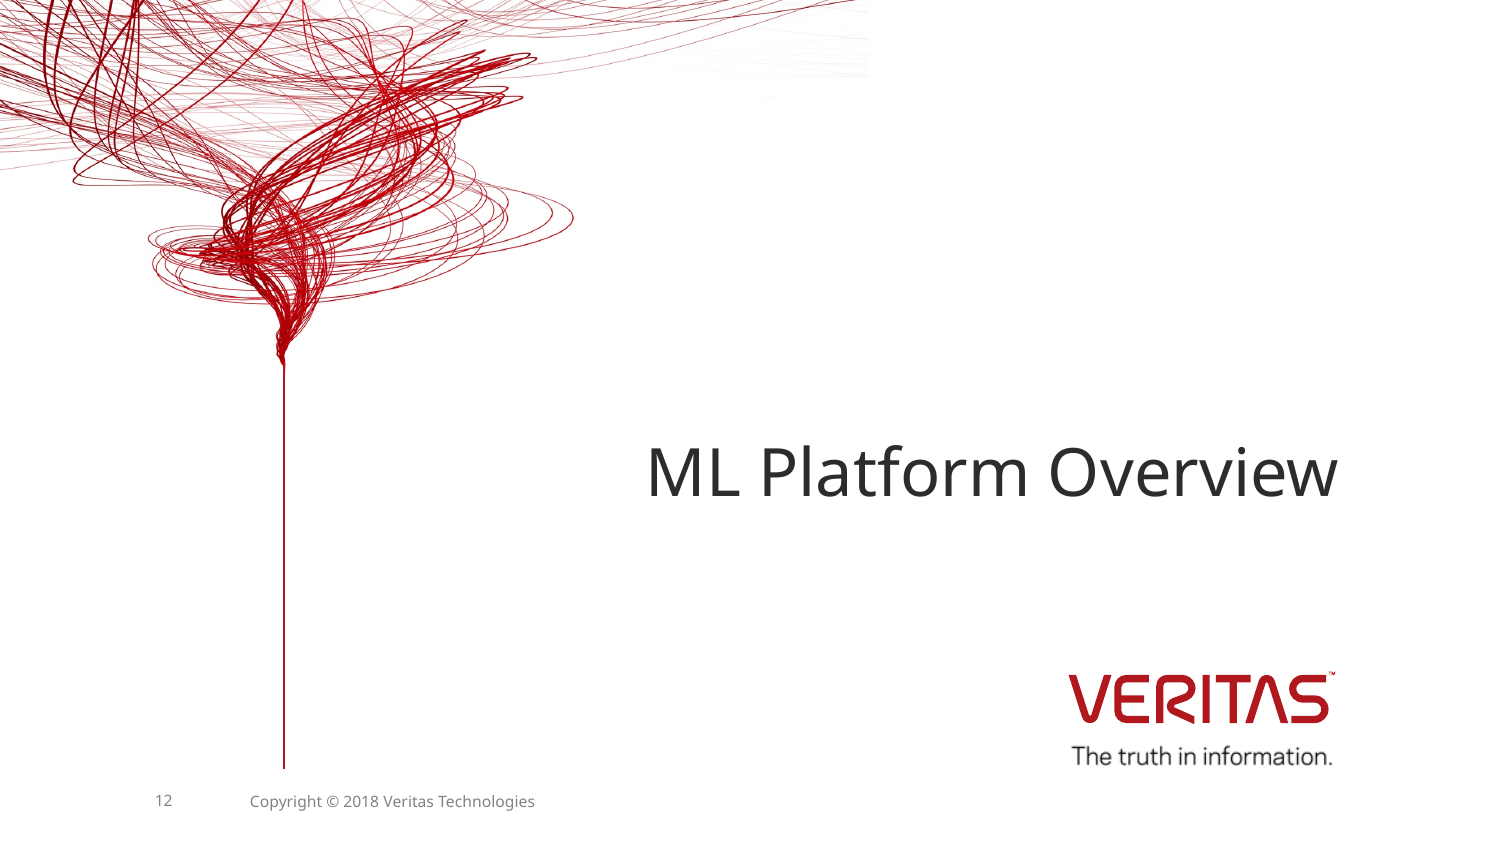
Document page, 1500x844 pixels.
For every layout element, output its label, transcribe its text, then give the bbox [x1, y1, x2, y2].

footer Copyright © 2018 Veritas Technologies [249, 790, 643, 813]
title ML Platform Overview [368, 339, 1341, 512]
picture [1068, 741, 1336, 772]
slide_number 12 [154, 790, 205, 813]
picture [0, 0, 869, 374]
